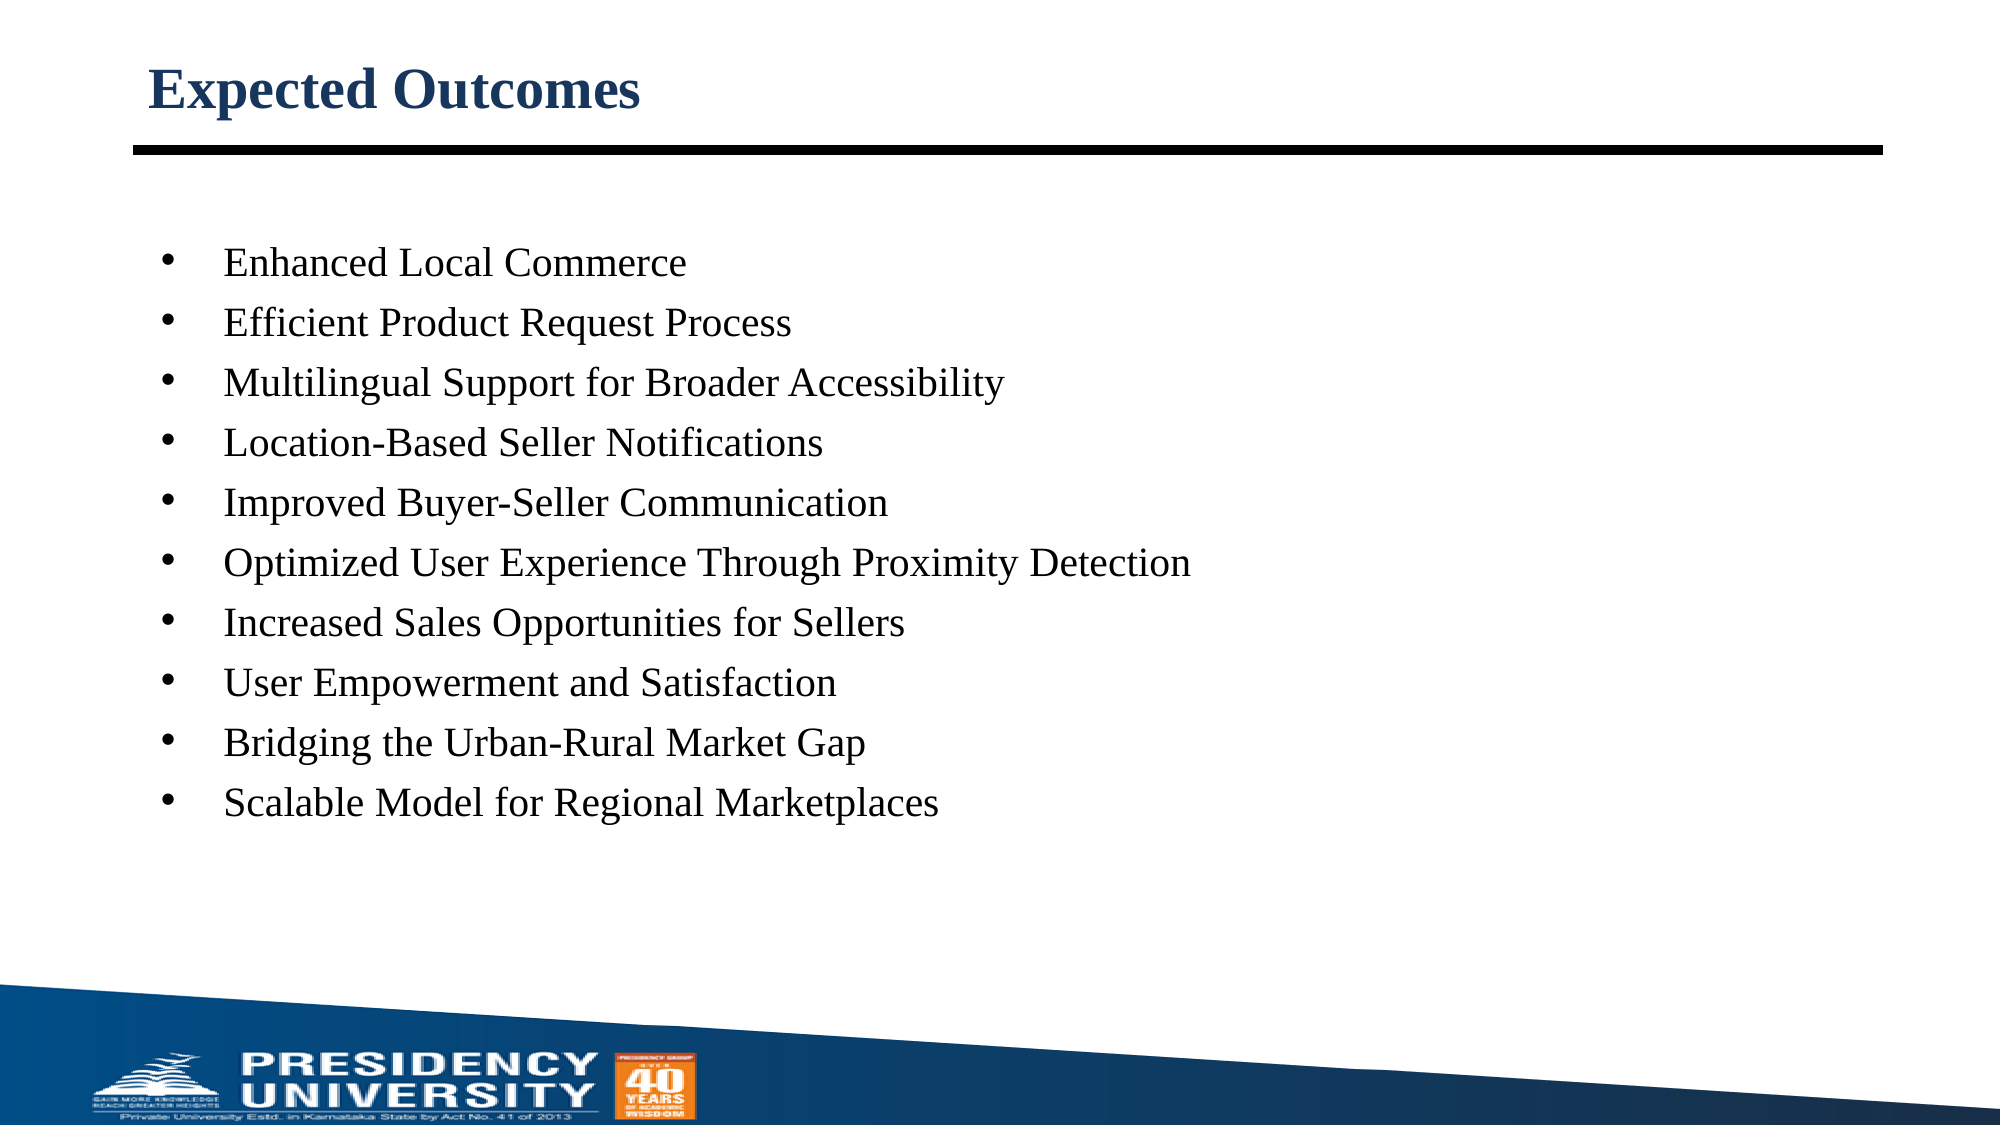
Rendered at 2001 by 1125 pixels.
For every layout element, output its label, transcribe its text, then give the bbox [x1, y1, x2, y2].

picture [0, 982, 2000, 1125]
title Expected Outcomes [133, 45, 1884, 125]
list Enhanced Local Commerce Efficient Product Request Process Multilingual Support for Broader Accessibility Location-Based Seller Notifications Improved Buyer-Seller Communication Optimized User Experience Through Proximity Detection Increased Sales Opportunities for Sellers User Empowerment and Satisfaction Bridging the Urban-Rural Market Gap Scalable Model for Regional Marketplaces [133, 227, 1884, 957]
